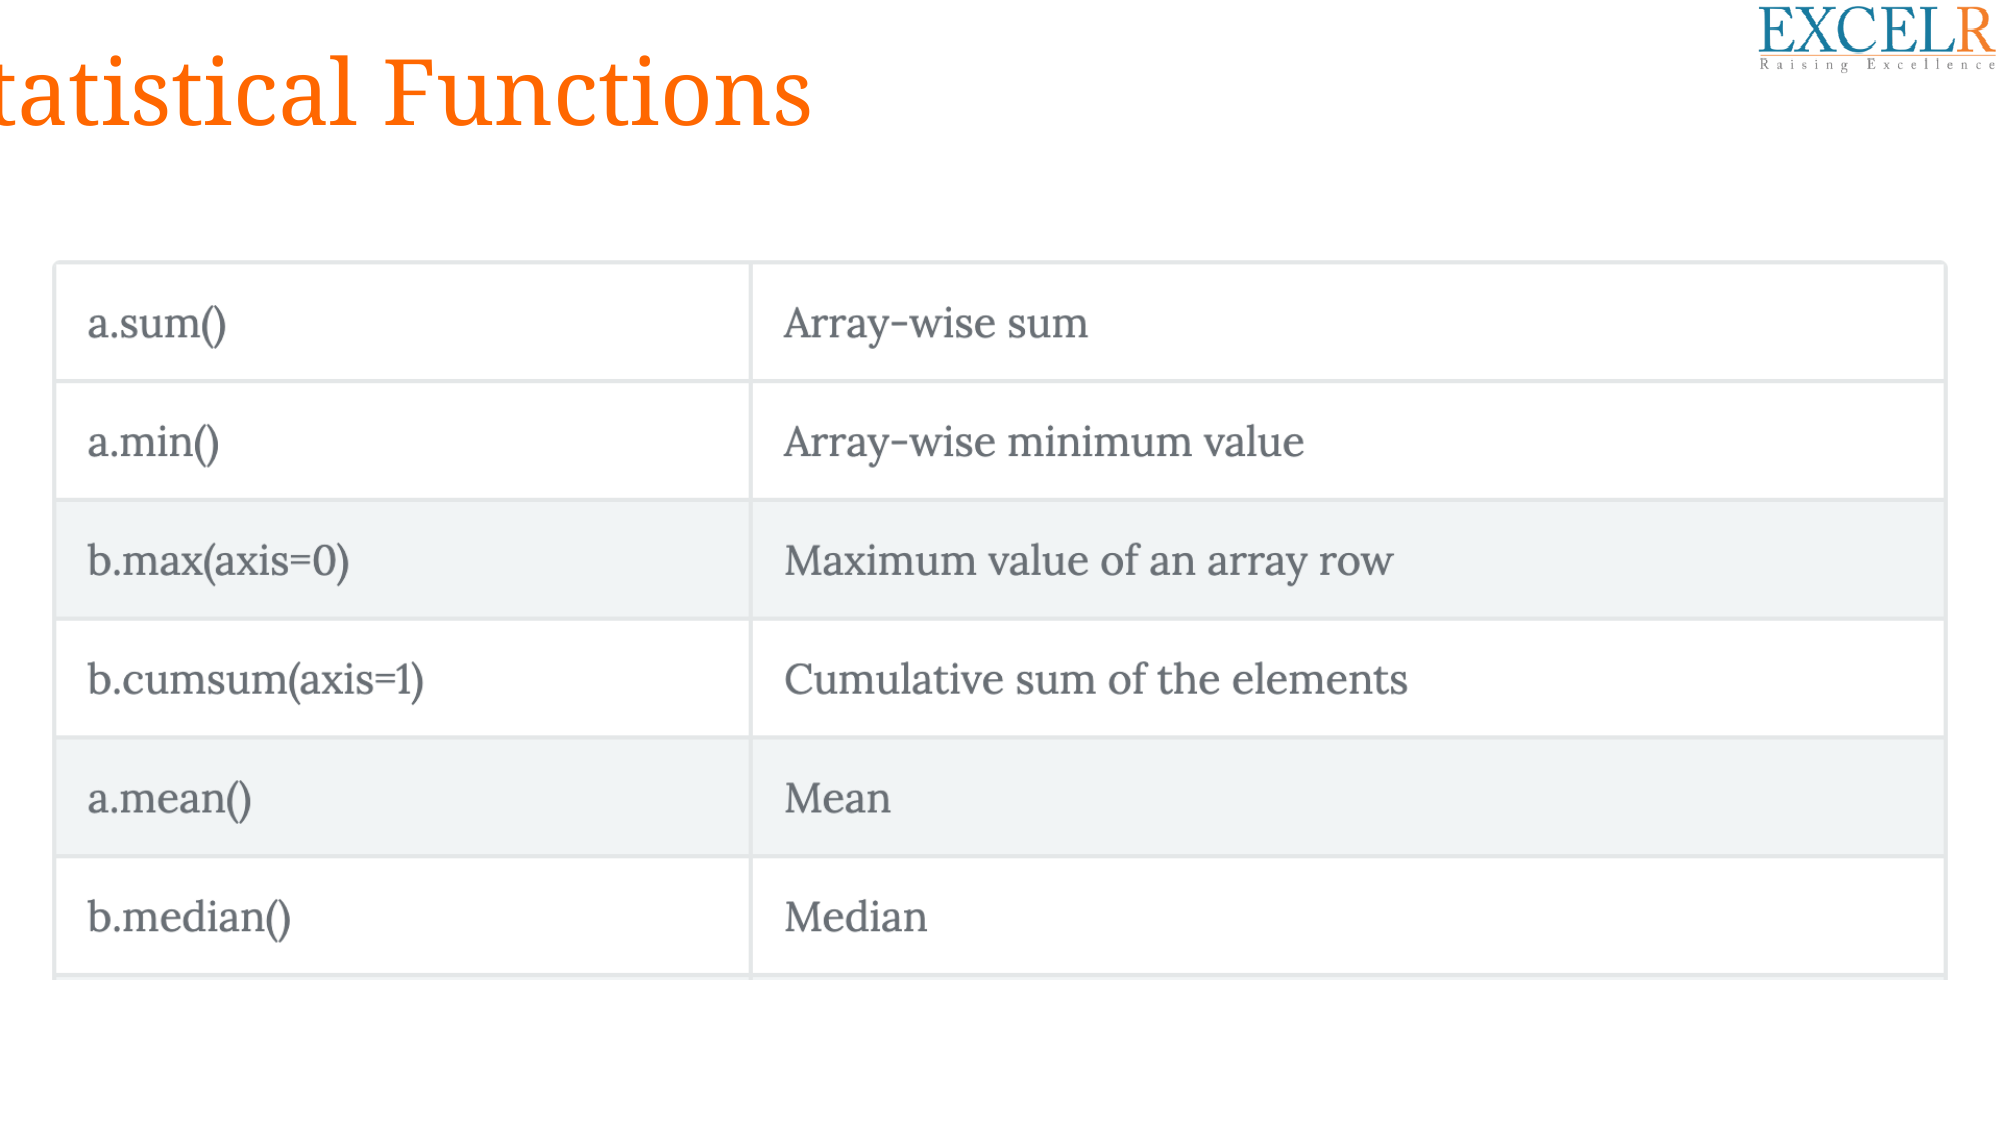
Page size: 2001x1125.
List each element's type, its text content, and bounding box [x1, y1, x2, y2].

picture [48, 254, 1952, 980]
text_box Statistical Functions [0, 25, 830, 196]
picture [1756, 0, 2000, 78]
